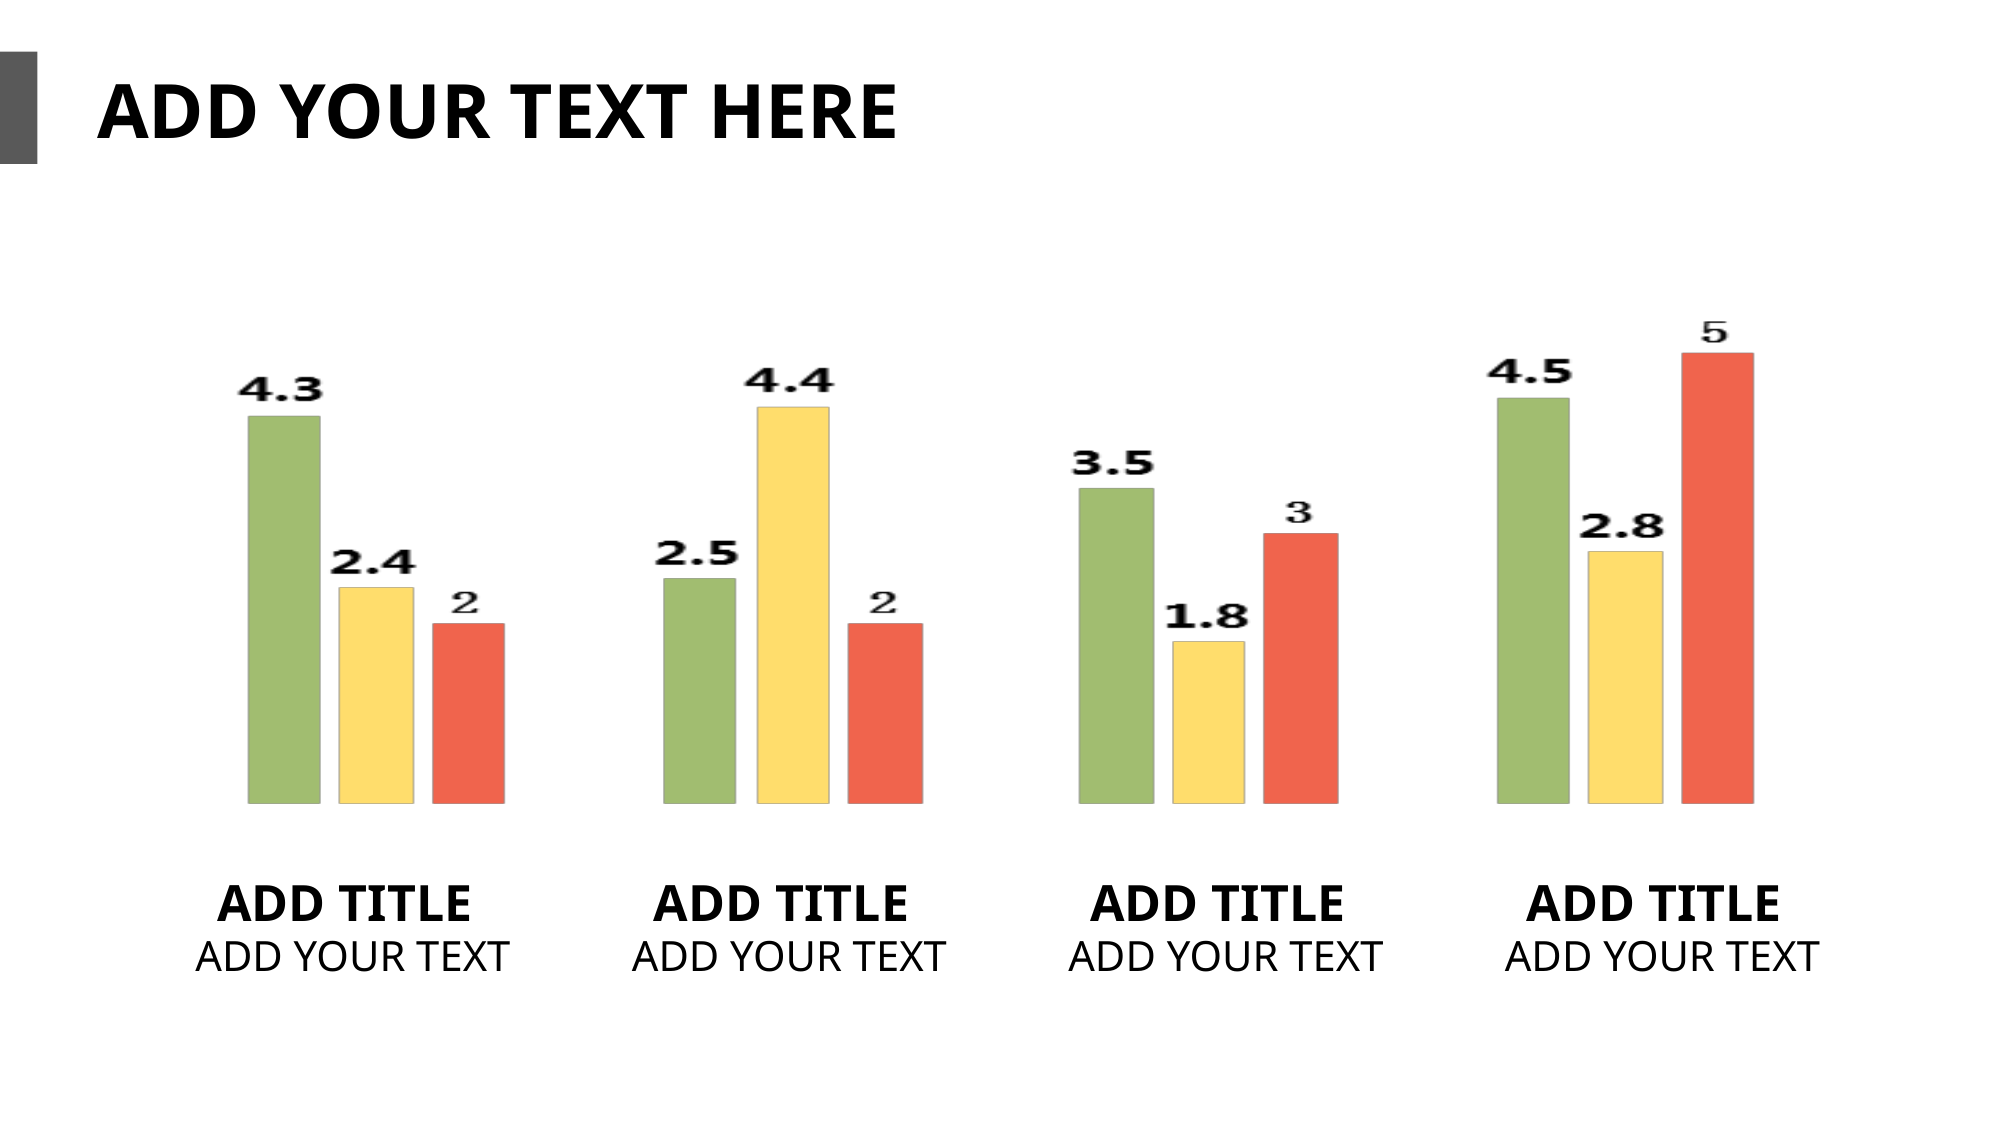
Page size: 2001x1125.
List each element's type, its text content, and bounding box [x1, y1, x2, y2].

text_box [561, 864, 998, 989]
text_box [998, 864, 1456, 989]
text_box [1456, 864, 1893, 989]
text_box ADD YOUR TEXT HERE [82, 55, 915, 161]
picture [120, 236, 1881, 831]
text_box [0, 51, 38, 164]
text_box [125, 864, 561, 989]
